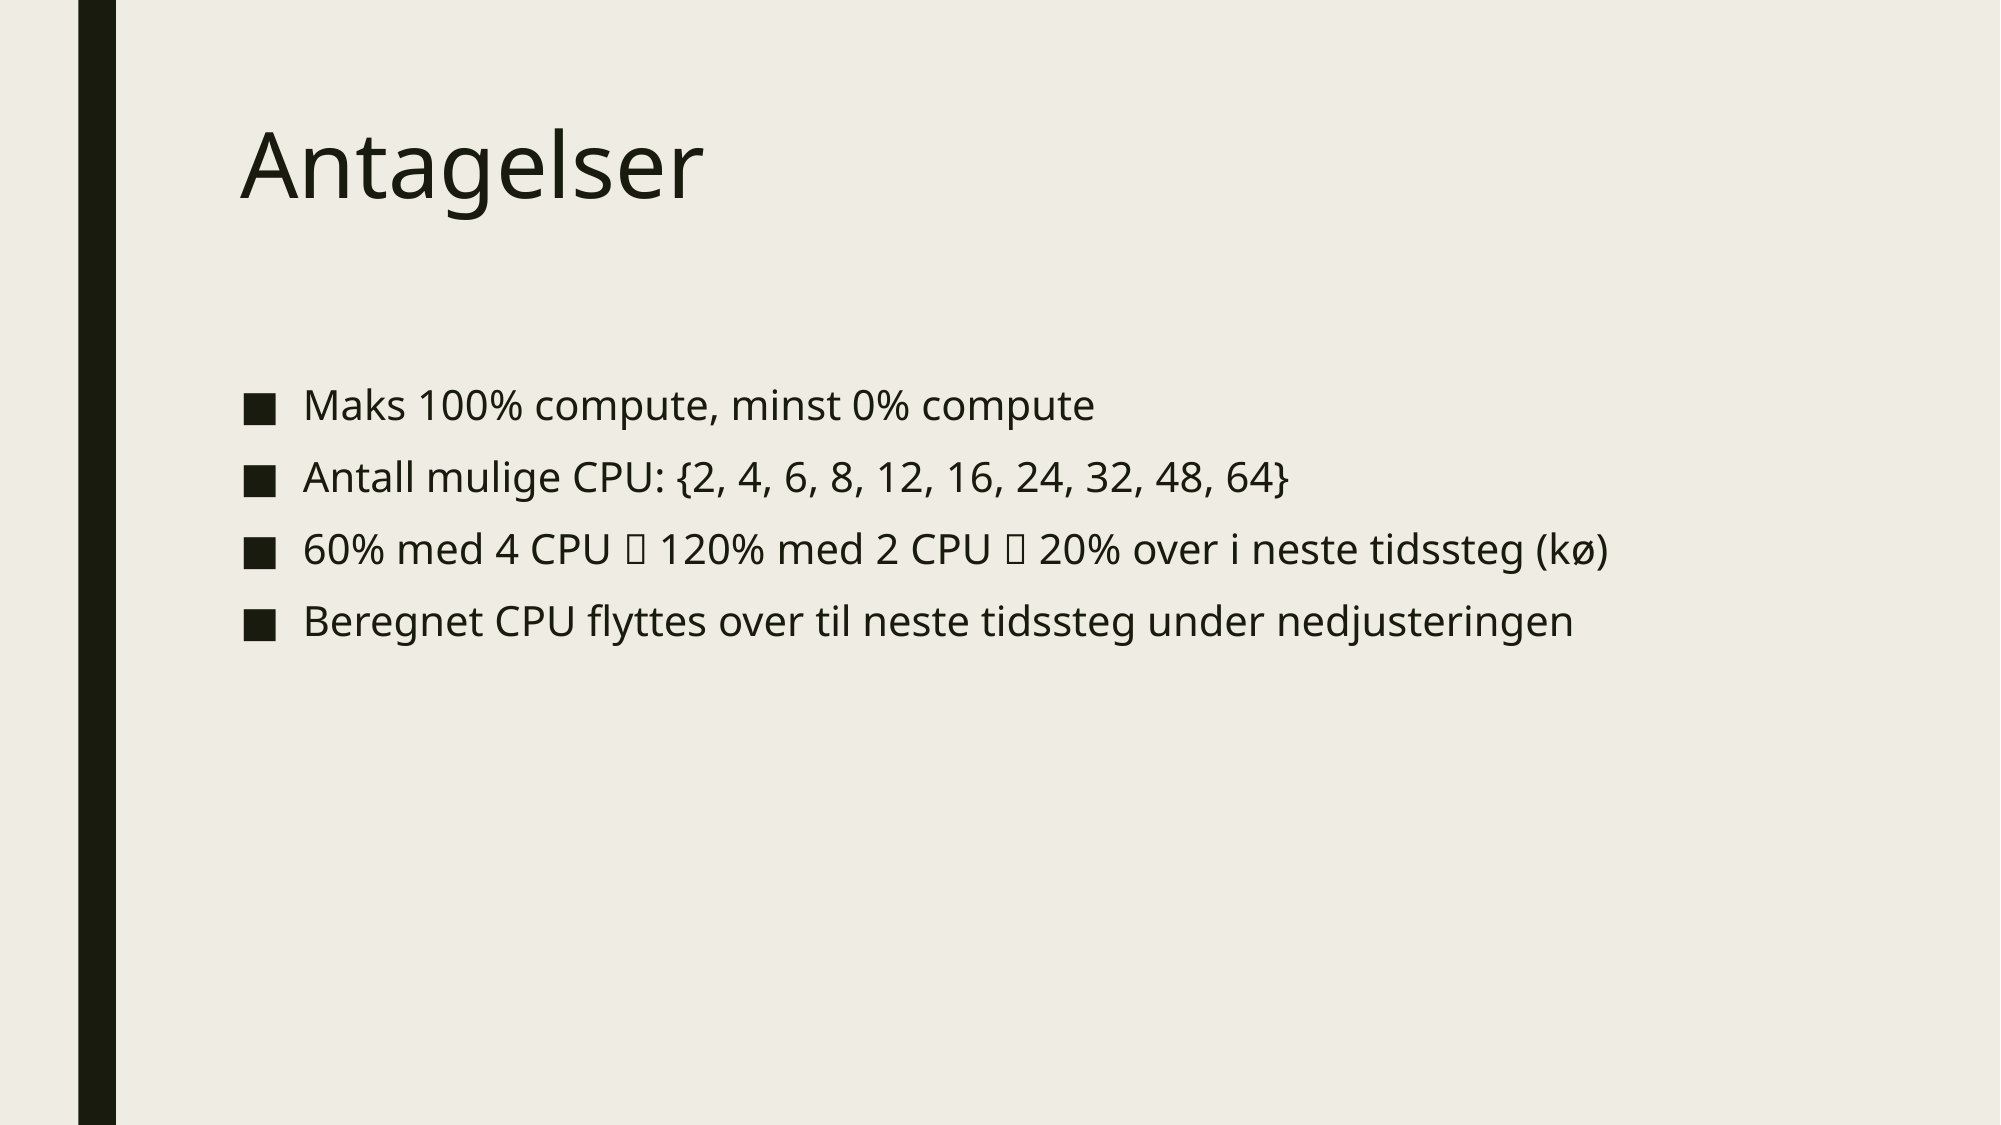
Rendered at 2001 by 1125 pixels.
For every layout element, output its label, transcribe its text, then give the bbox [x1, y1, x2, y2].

list Maks 100% compute, minst 0% compute Antall mulige CPU: {2, 4, 6, 8, 12, 16, 24, 32, 48, 64} 60% med 4 CPU  120% med 2 CPU  20% over i neste tidssteg (kø) Beregnet CPU flyttes over til neste tidssteg under nedjusteringen [225, 375, 1800, 963]
title Antagelser [225, 112, 1800, 357]
